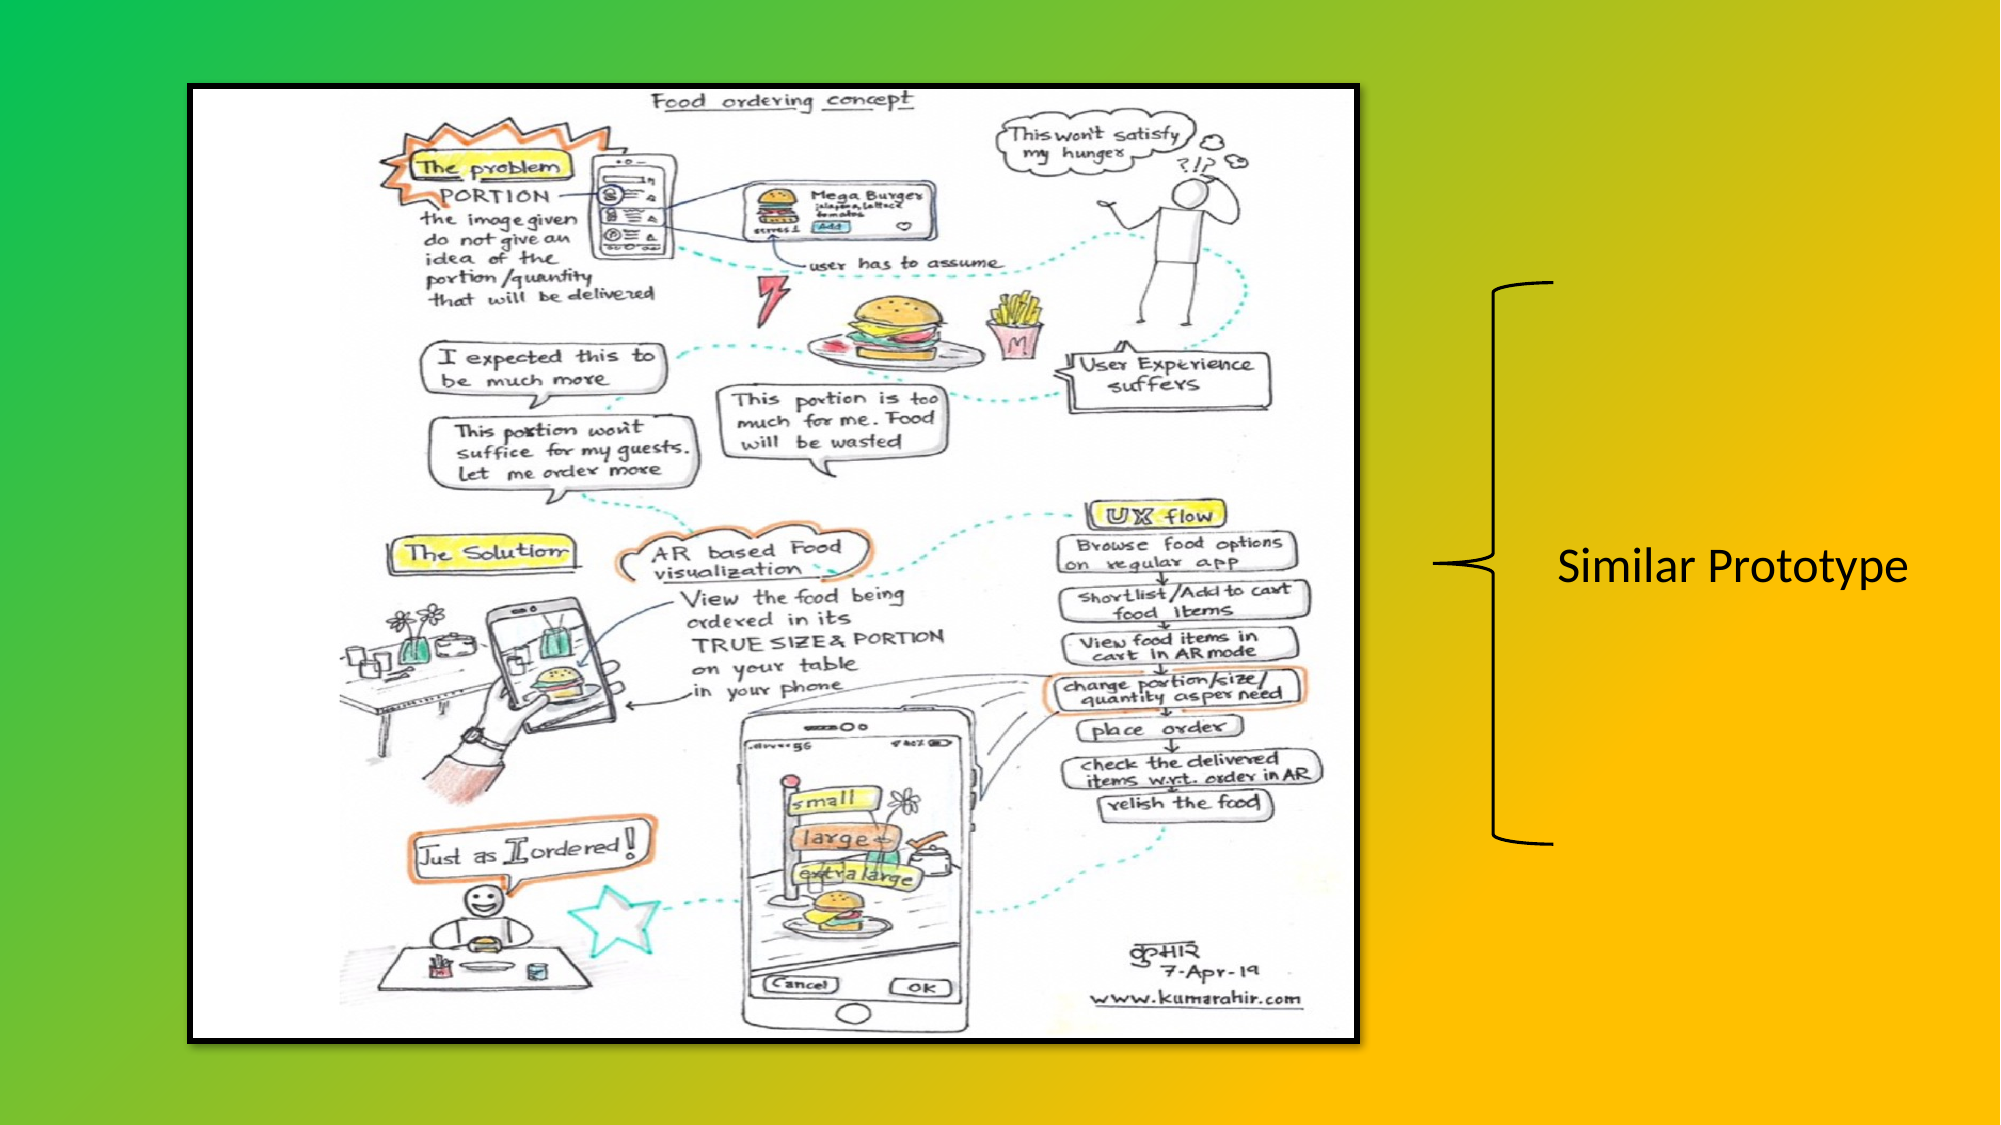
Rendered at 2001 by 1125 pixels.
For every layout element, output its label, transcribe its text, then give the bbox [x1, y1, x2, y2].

text_box [1432, 281, 1554, 846]
text_box Similar Prototype [1542, 525, 1925, 601]
picture [192, 88, 1354, 1039]
